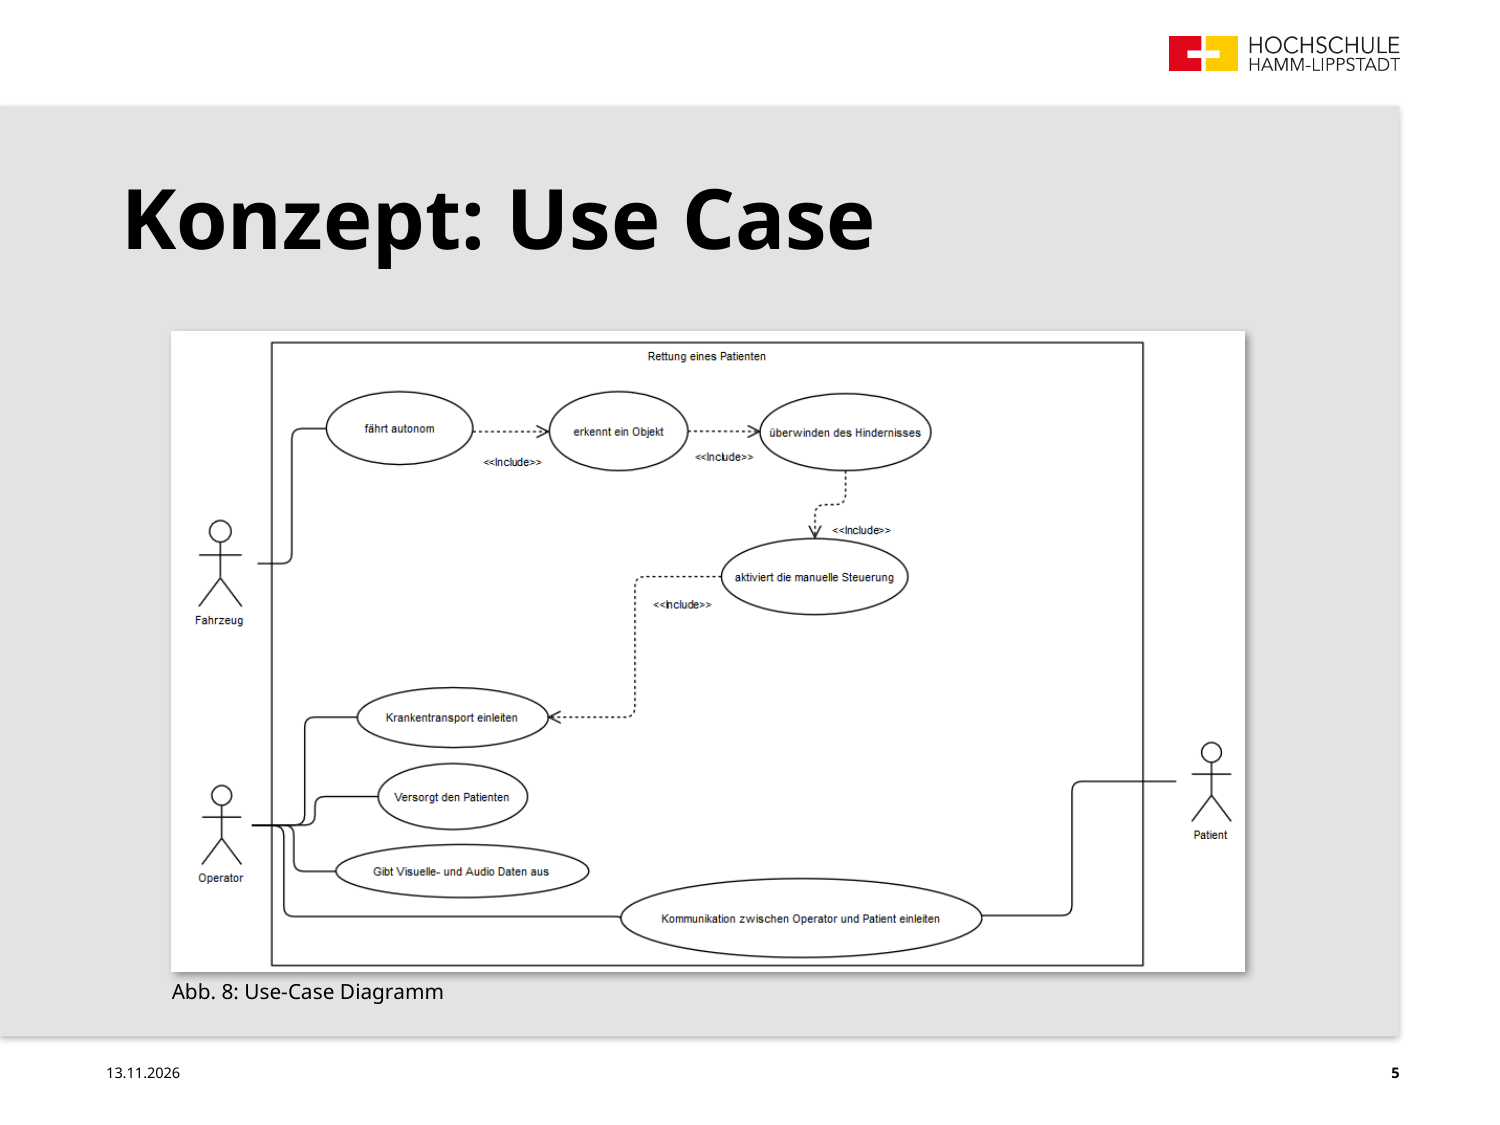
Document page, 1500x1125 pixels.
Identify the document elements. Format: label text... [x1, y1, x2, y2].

picture [1169, 36, 1400, 71]
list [171, 331, 1245, 973]
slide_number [106, 1065, 457, 1084]
title Konzept: Use Case [106, 122, 1366, 310]
text_box Abb. 8: Use-Case Diagramm [157, 970, 459, 1011]
slide_number 5 [1049, 1065, 1400, 1084]
